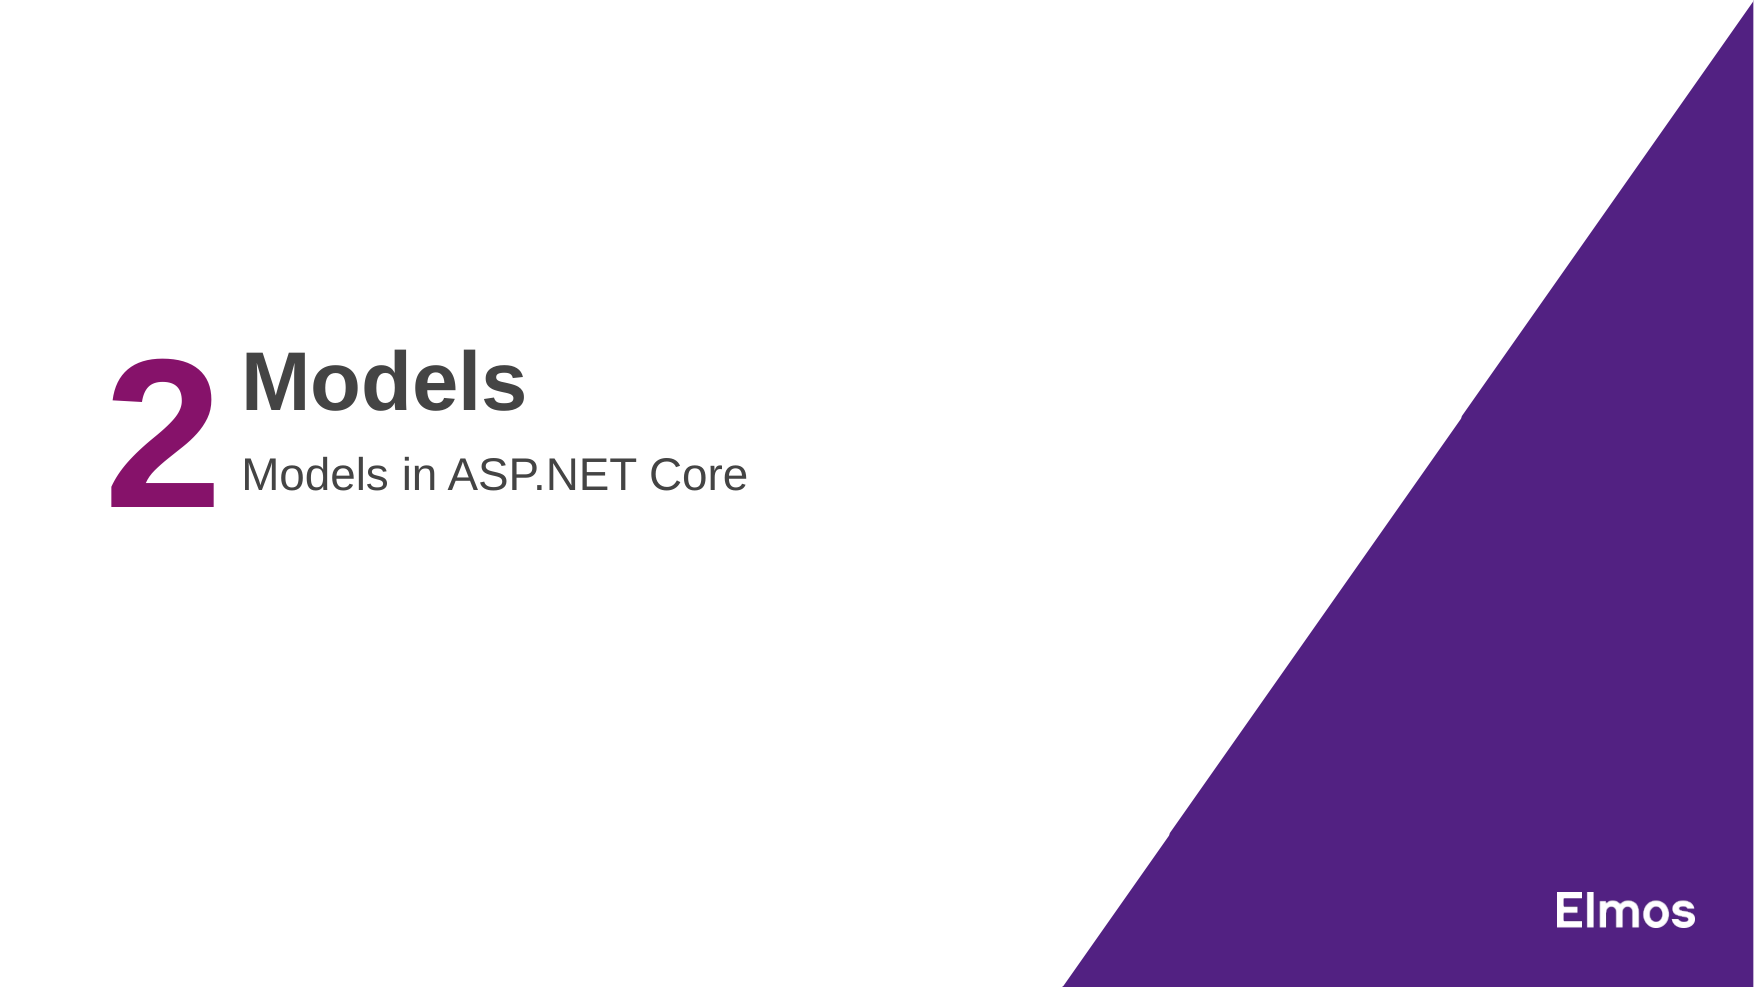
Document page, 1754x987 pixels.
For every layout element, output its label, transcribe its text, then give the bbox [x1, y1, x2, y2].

title Models [241, 334, 1242, 445]
picture [0, 0, 1754, 987]
list 2 [84, 340, 223, 550]
subtitle Models in ASP.NET Core [241, 445, 1242, 611]
